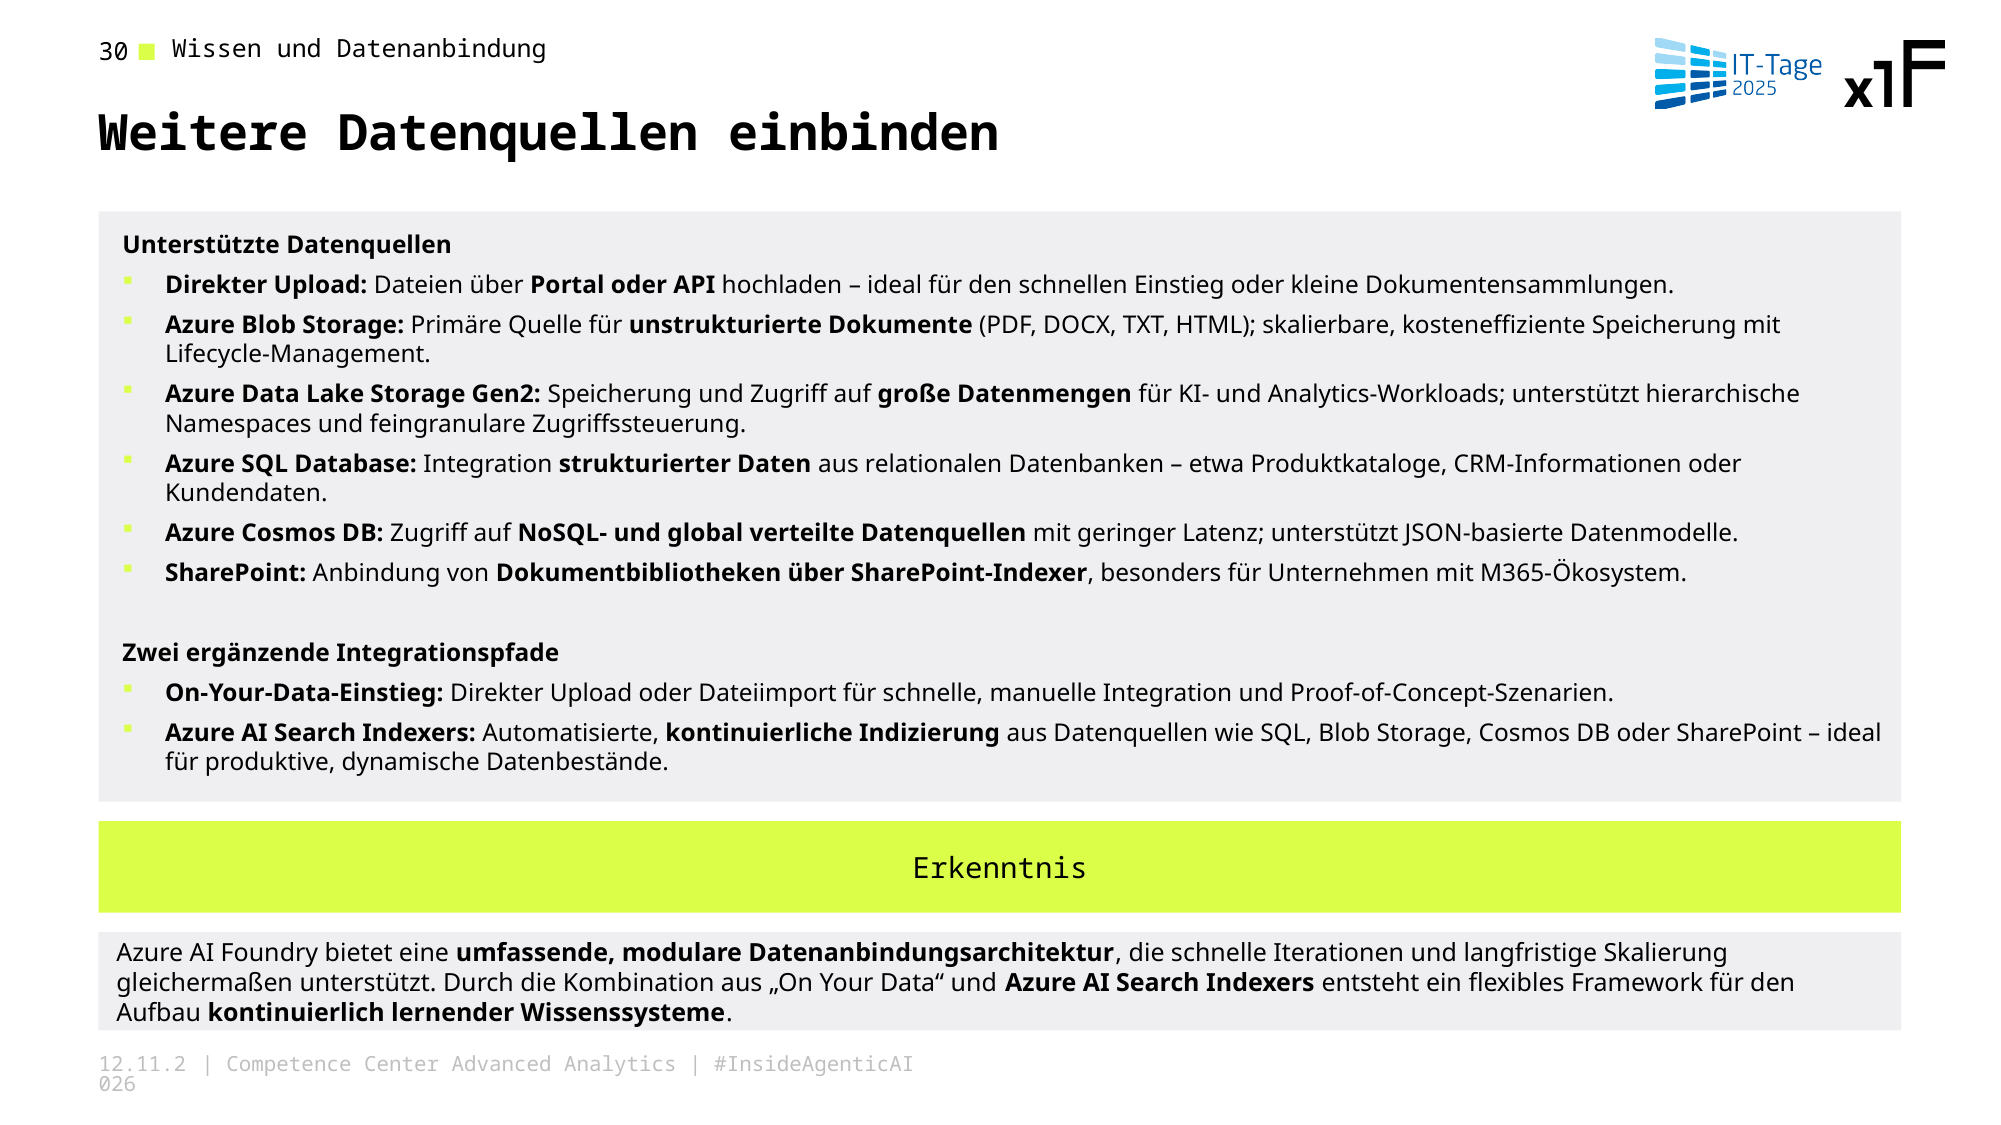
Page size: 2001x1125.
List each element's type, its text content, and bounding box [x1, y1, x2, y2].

picture [1654, 38, 1822, 110]
footer | Competence Center Advanced Analytics | #InsideAgenticAI [201, 1042, 1902, 1103]
text_box Erkenntnis [98, 821, 1902, 913]
picture [1844, 40, 1945, 107]
list Wissen und Datenanbindung [176, 21, 1812, 74]
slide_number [98, 1042, 194, 1103]
text_box 30 [98, 21, 176, 82]
list Weitere Datenquellen einbinden [98, 94, 1812, 173]
text_box Azure AI Foundry bietet eine umfassende, modulare Datenanbindungsarchitektur, die schnelle Iterationen und langfristige Skalierung gleichermaßen unterstützt. Durch die Kombination aus „On Your Data“ und Azure AI Search Indexers entsteht ein flexibles Framework für den Aufbau kontinuierlich lernender Wissenssysteme. [98, 932, 1902, 1031]
list Unterstützte Datenquellen Direkter Upload: Dateien über Portal oder API hochladen – ideal für den schnellen Einstieg oder kleine Dokumentensammlungen. Azure Blob Storage: Primäre Quelle für unstrukturierte Dokumente (PDF, DOCX, TXT, HTML); skalierbare, kosteneffiziente Speicherung mit Lifecycle-Management. Azure Data Lake Storage Gen2: Speicherung und Zugriff auf große Datenmengen für KI- und Analytics-Workloads; unterstützt hierarchische Namespaces und feingranulare Zugriffssteuerung. Azure SQL Database: Integration strukturierter Daten aus relationalen Datenbanken – etwa Produktkataloge, CRM-Informationen oder Kundendaten. Azure Cosmos DB: Zugriff auf NoSQL- und global verteilte Datenquellen mit geringer Latenz; unterstützt JSON-basierte Datenmodelle. SharePoint: Anbindung von Dokumentbibliotheken über SharePoint-Indexer, besonders für Unternehmen mit M365-Ökosystem. Zwei ergänzende Integrationspfade On-Your-Data-Einstieg: Direkter Upload oder Dateiimport für schnelle, manuelle Integration und Proof-of-Concept-Szenarien. Azure AI Search Indexers: Automatisierte, kontinuierliche Indizierung aus Datenquellen wie SQL, Blob Storage, Cosmos DB oder SharePoint – ideal für produktive, dynamische Datenbestände. [98, 210, 1902, 803]
